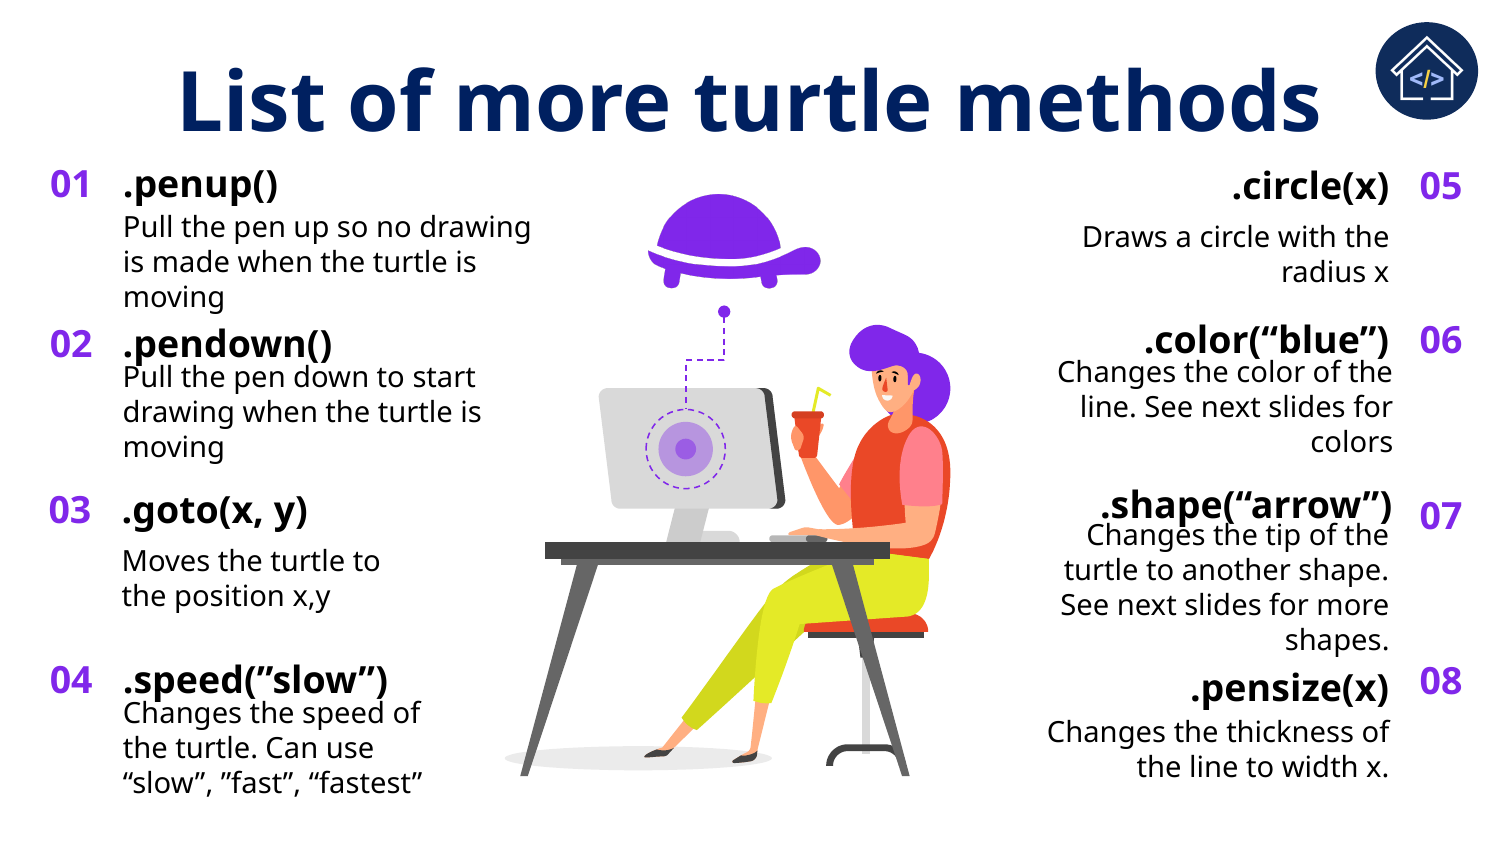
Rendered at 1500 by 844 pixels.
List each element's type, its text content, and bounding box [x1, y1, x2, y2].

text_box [994, 310, 1492, 446]
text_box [504, 324, 951, 777]
picture [1375, 22, 1479, 120]
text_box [1011, 651, 1492, 788]
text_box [14, 314, 527, 451]
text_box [1011, 157, 1492, 293]
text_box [8, 155, 558, 301]
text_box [645, 409, 726, 489]
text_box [31, 481, 445, 618]
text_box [1011, 475, 1492, 627]
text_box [32, 650, 447, 787]
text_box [655, 343, 755, 380]
title List of more turtle methods [75, 67, 1425, 129]
picture [640, 147, 828, 335]
